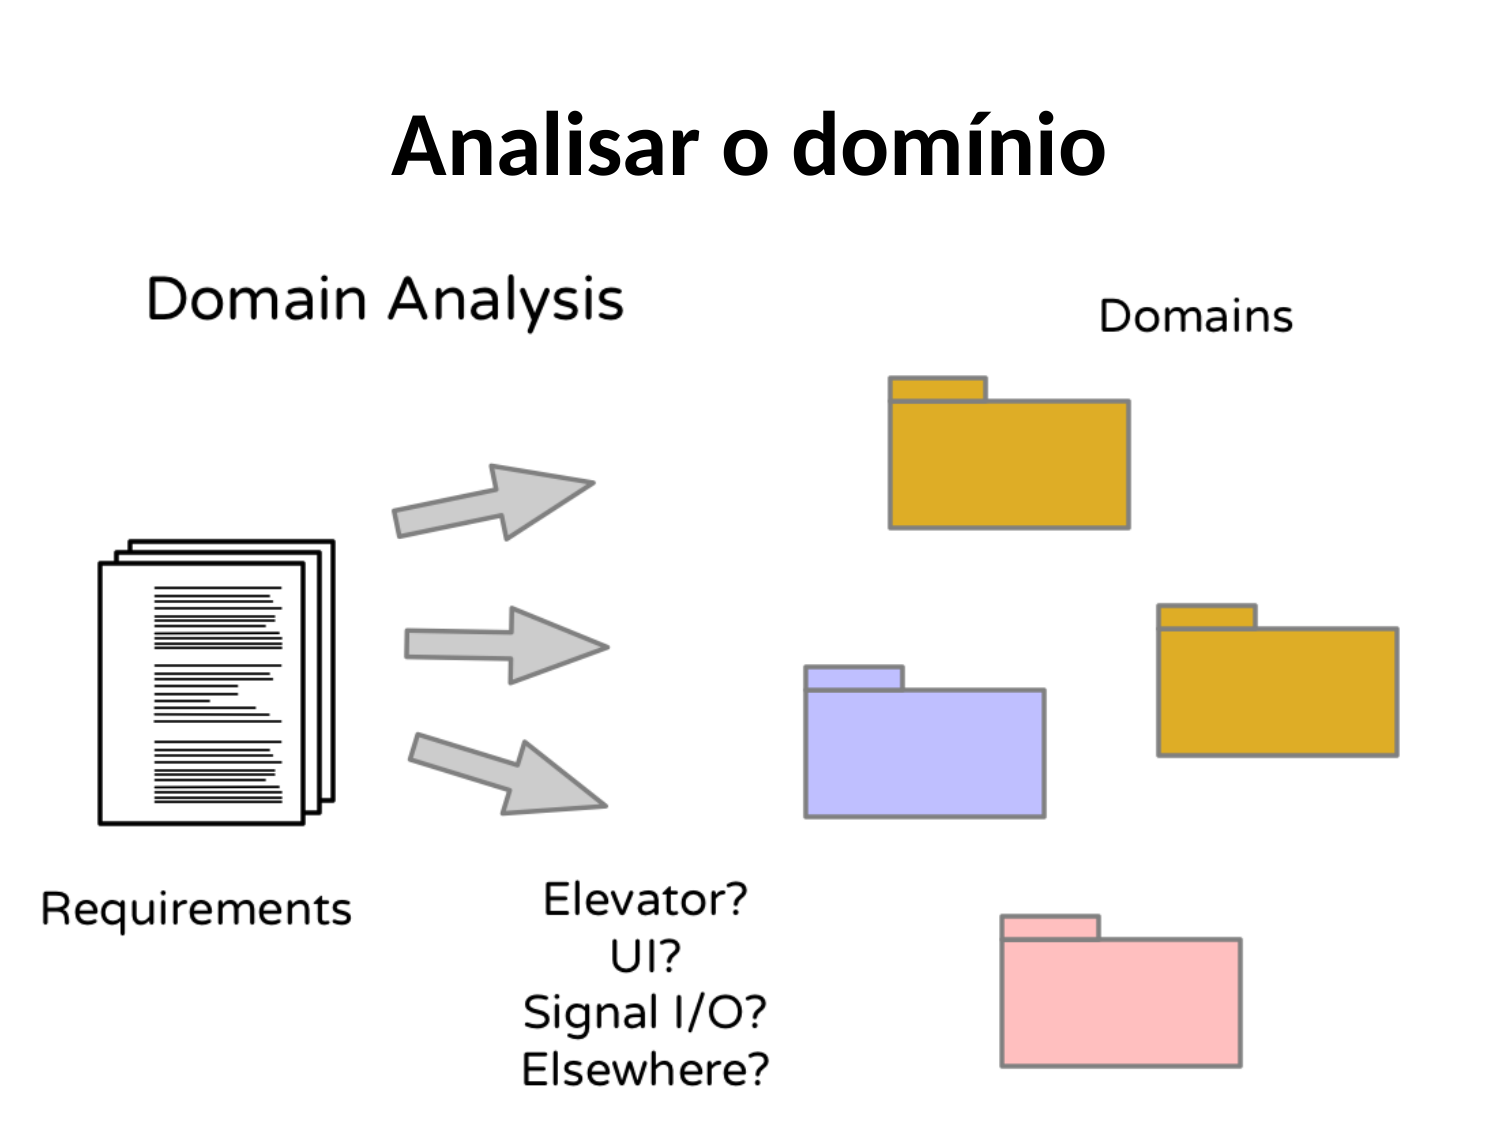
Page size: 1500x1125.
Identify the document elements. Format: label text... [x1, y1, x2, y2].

picture [0, 231, 1498, 1125]
title Analisar o domínio [75, 45, 1425, 231]
